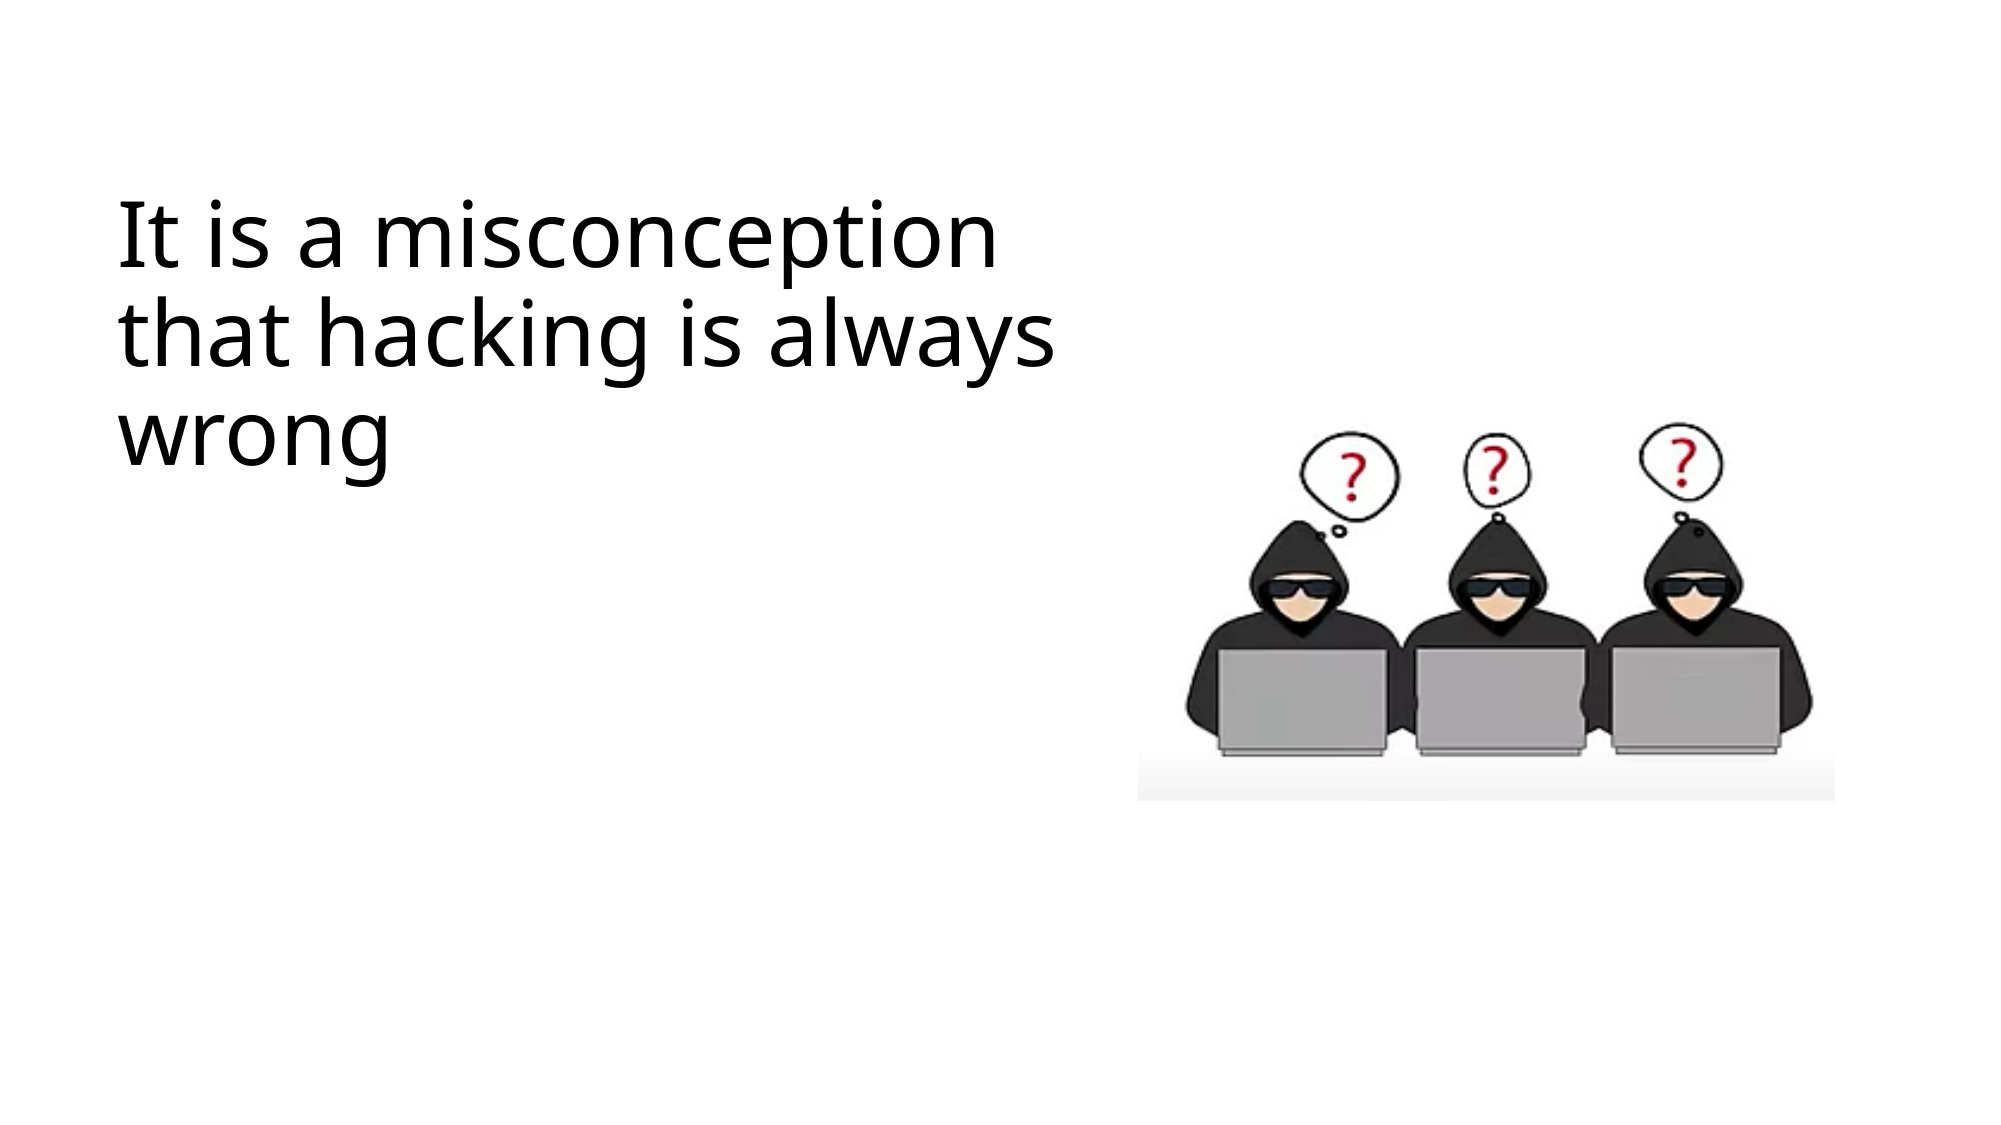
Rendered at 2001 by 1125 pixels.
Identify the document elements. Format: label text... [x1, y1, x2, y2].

picture [1138, 414, 1835, 801]
title It is a misconception that hacking is always wrong [102, 228, 1102, 446]
